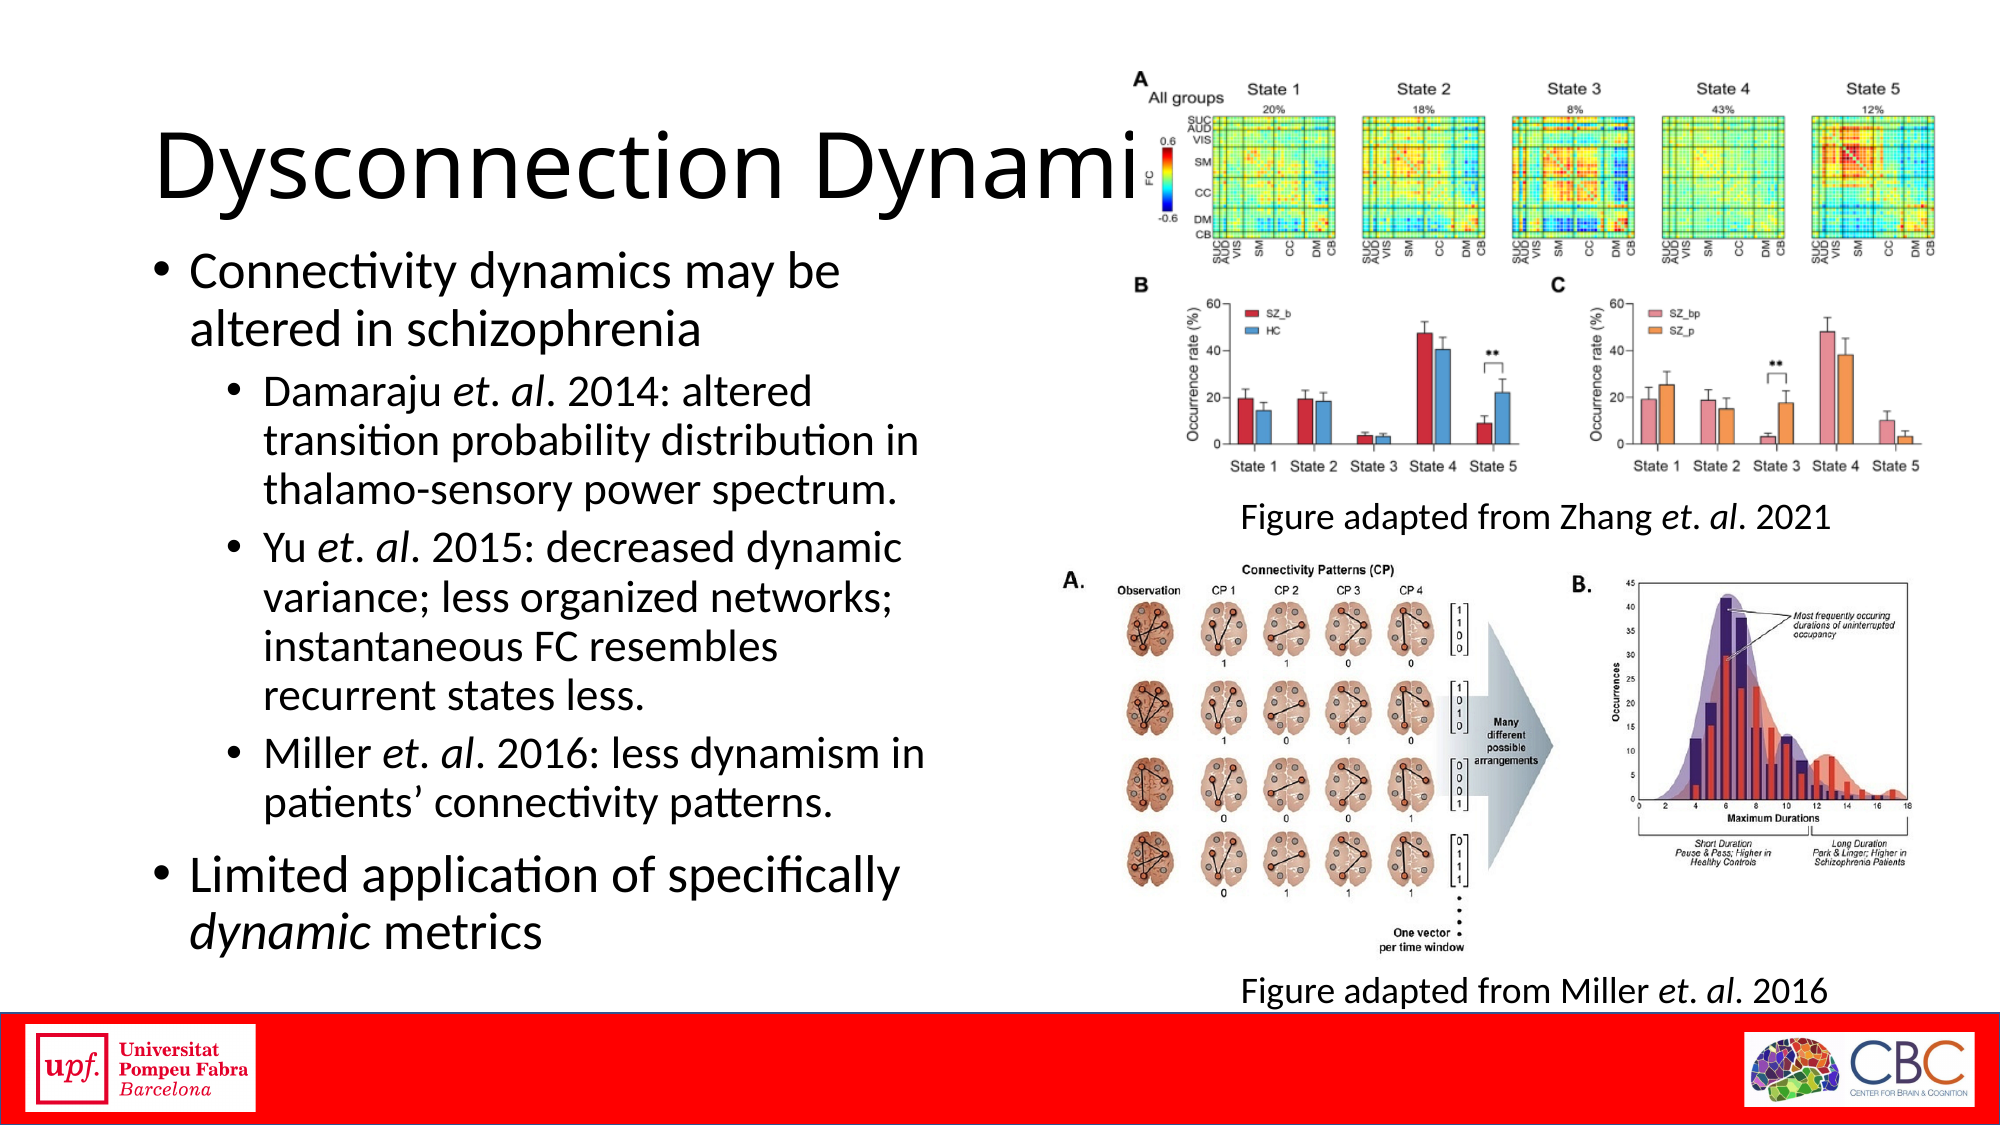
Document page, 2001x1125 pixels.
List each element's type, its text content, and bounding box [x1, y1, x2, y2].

title Dysconnection Dynamics? [137, 59, 1863, 278]
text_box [0, 1013, 2000, 1125]
text_box Figure adapted from Miller et. al. 2016 [1226, 965, 1844, 1013]
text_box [1133, 71, 1940, 546]
picture [1056, 557, 1937, 965]
list Connectivity dynamics may be altered in schizophrenia Damaraju et. al. 2014: altered transition probability distribution in thalamo-sensory power spectrum. Yu et. al. 2015: decreased dynamic variance; less organized networks; instantaneous FC resembles recurrent states less. Miller et. al. 2016: less dynamism in patients’ connectivity patterns. Limited application of specifically dynamic metrics [137, 235, 944, 1002]
